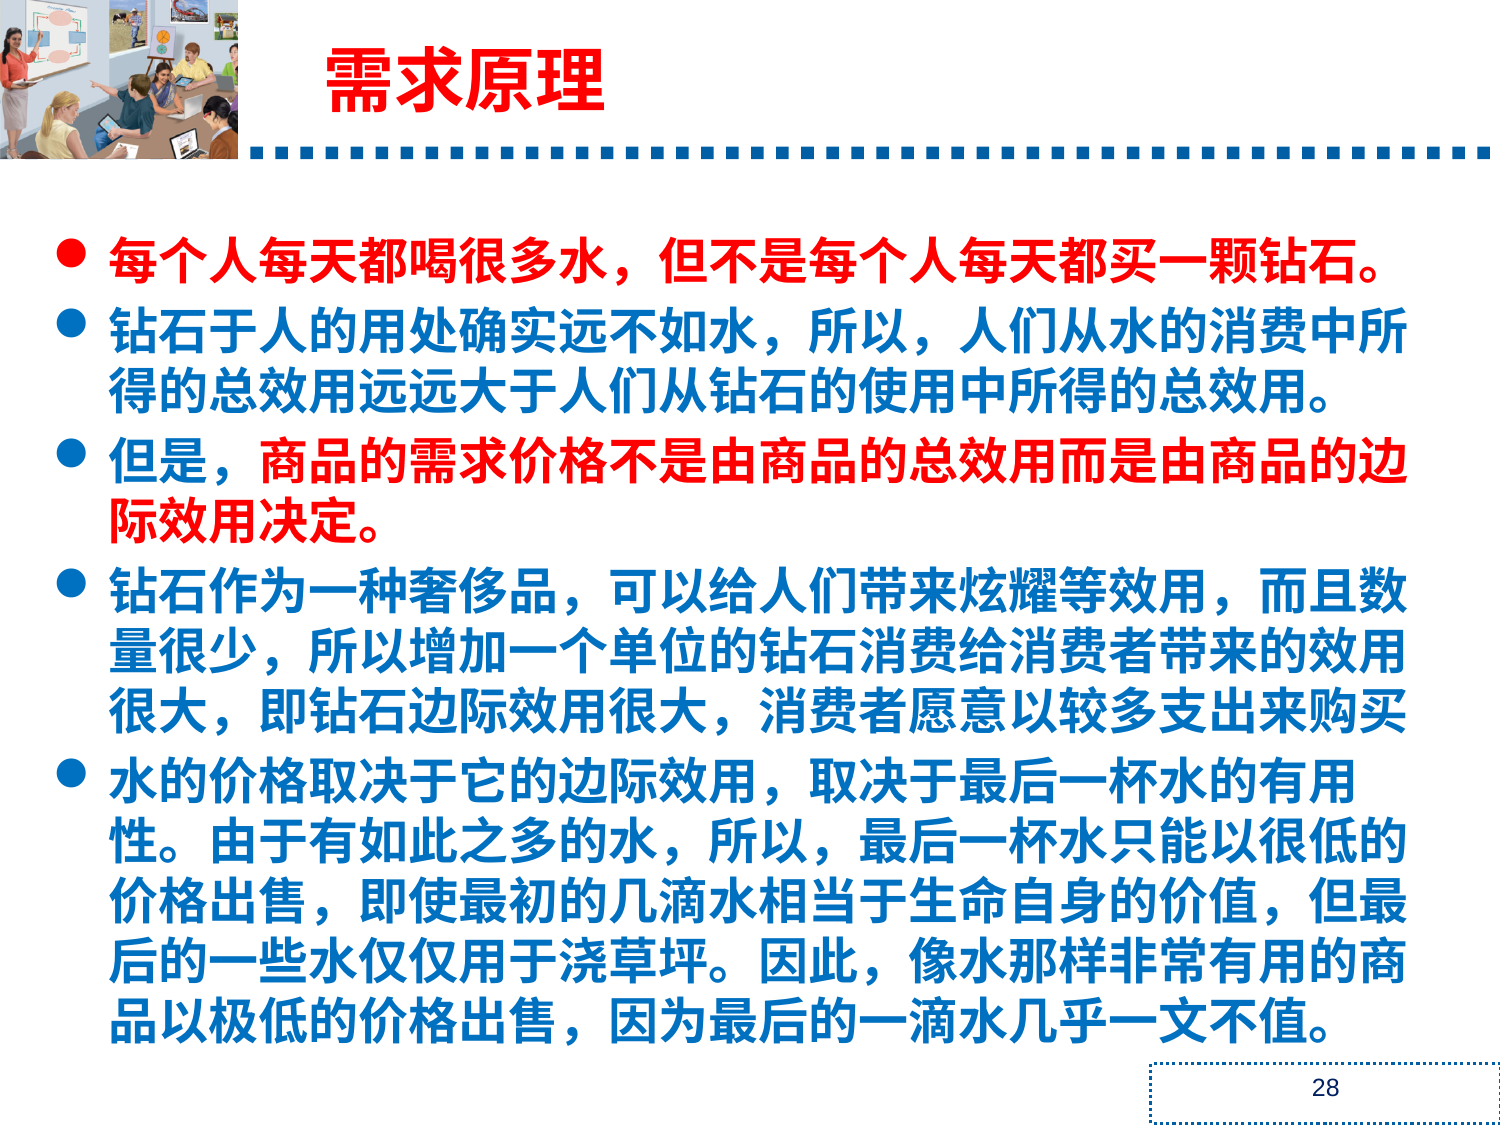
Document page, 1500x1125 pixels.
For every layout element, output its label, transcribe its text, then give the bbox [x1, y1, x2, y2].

text_box 每个人每天都喝很多水，但不是每个人每天都买一颗钻石。 钻石于人的用处确实远不如水，所以，人们从水的消费中所得的总效用远远大于人们从钻石的使用中所得的总效用。 但是，商品的需求价格不是由商品的总效用而是由商品的边际效用决定。 钻石作为一种奢侈品，可以给人们带来炫耀等效用，而且数量很少，所以增加一个单位的钻石消费给消费者带来的效用很大，即钻石边际效用很大，消费者愿意以较多支出来购买 水的价格取决于它的边际效用，取决于最后一杯水的有用性。由于有如此之多的水，所以，最后一杯水只能以很低的价格出售，即使最初的几滴水相当于生命自身的价值，但最后的一些水仅仅用于浇草坪。因此，像水那样非常有用的商品以极低的价格出售，因为最后的一滴水几乎一文不值。 [37, 221, 1442, 1057]
picture [0, 0, 238, 159]
text_box 需求原理 [308, 28, 622, 129]
slide_number 28 [1149, 1062, 1500, 1125]
